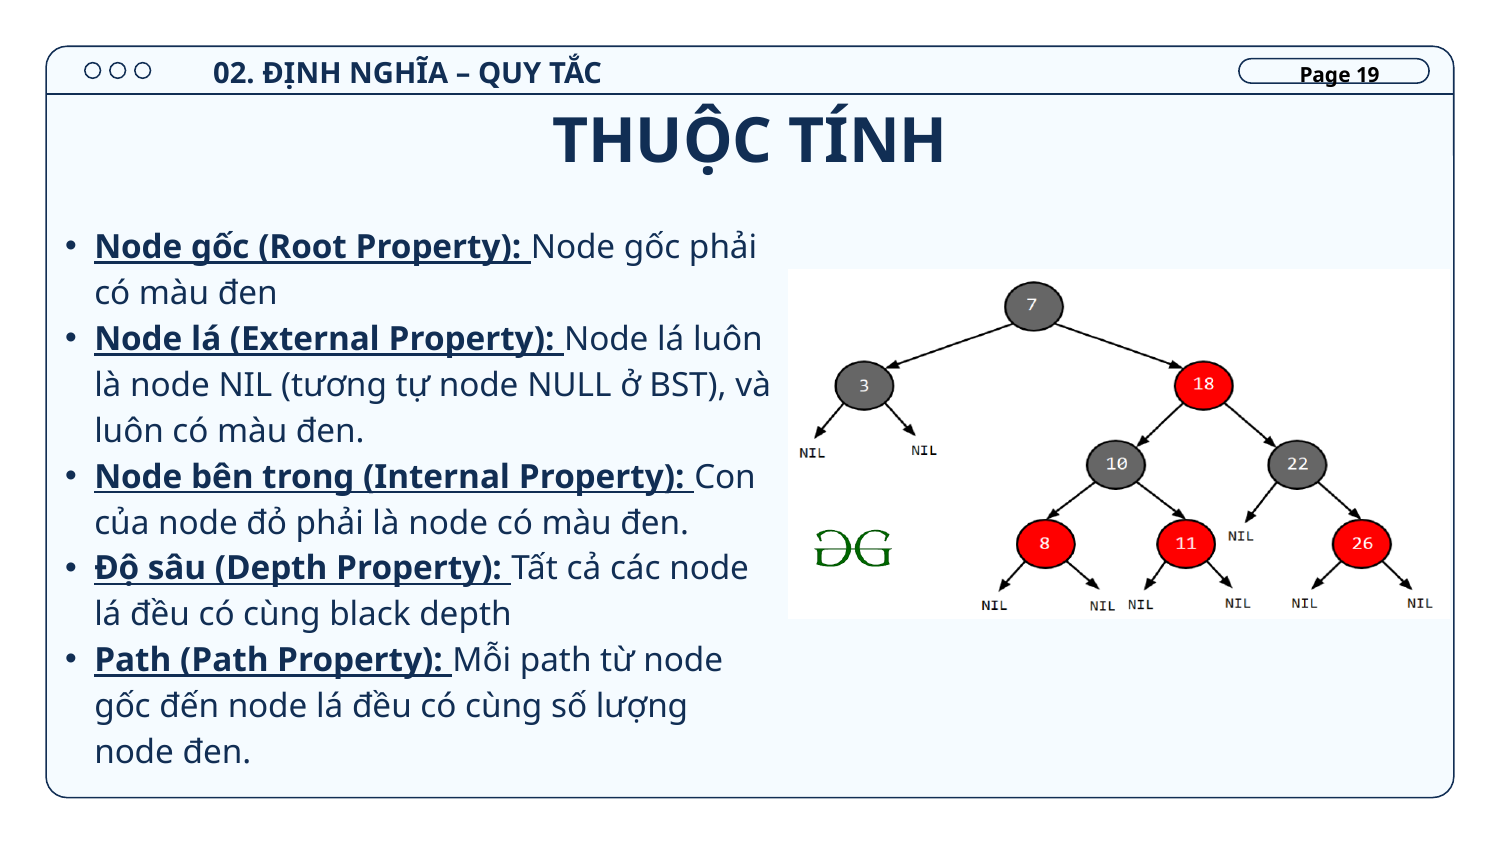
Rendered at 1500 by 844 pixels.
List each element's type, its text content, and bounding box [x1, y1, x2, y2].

title THUỘC TÍNH [118, 85, 1382, 180]
text_box Page 19 [1284, 53, 1395, 94]
picture [788, 268, 1451, 619]
text_box 02. ĐỊNH NGHĨA – QUY TẮC [160, 39, 656, 109]
subtitle Node gốc (Root Property): Node gốc phải có màu đen Node lá (External Property): Node lá luôn là node NIL (tương tự node NULL ở BST), và luôn có màu đen. Node bên trong (Internal Property): Con của node đỏ phải là node có màu đen. Độ sâu (Depth Property): Tất cả các node lá đều có cùng black depth Path (Path Property): Mỗi path từ node gốc đến node lá đều có cùng số lượng node đen. [50, 204, 791, 796]
